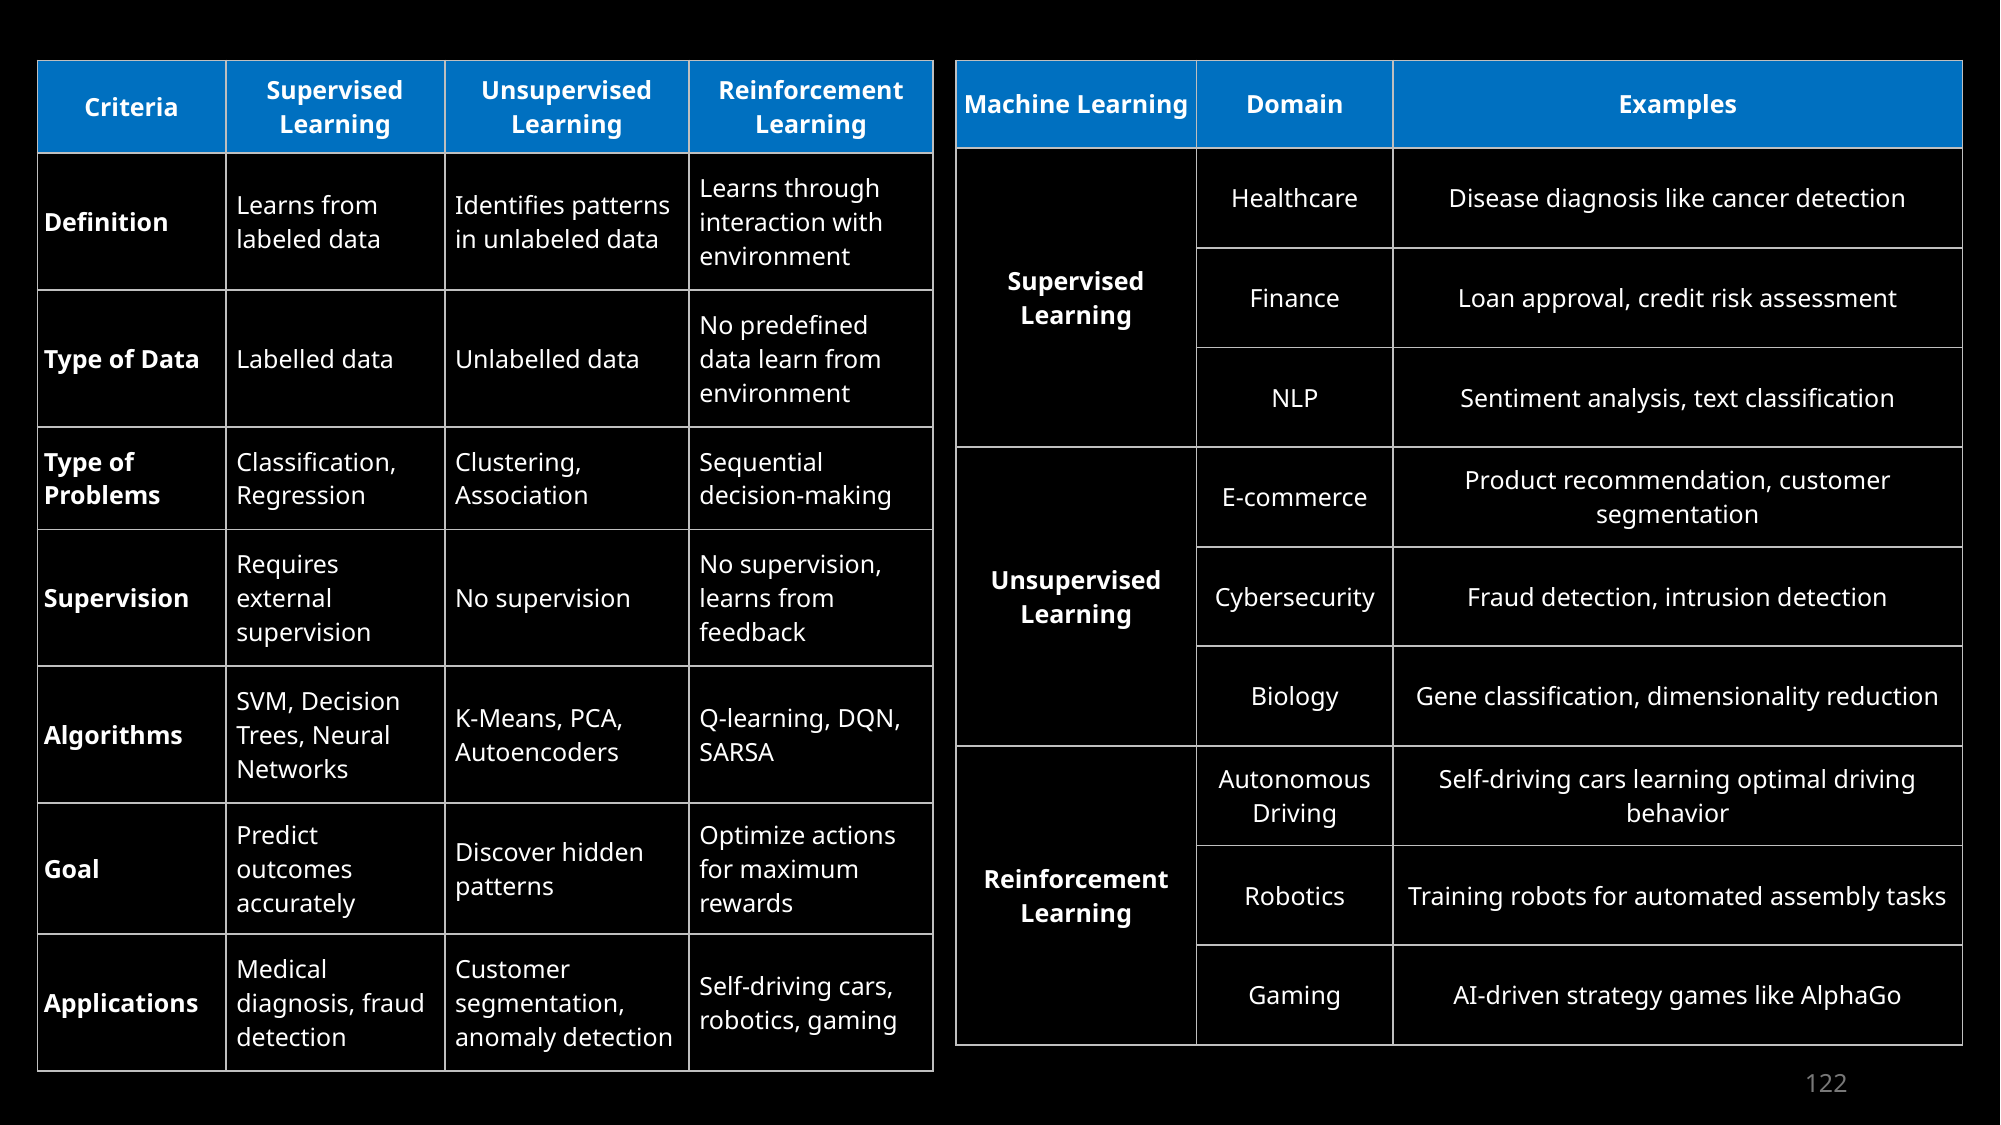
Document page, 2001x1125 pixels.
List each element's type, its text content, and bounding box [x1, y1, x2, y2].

table_cell Type of Problems [38, 428, 225, 529]
table_cell Supervised Learning [957, 149, 1196, 446]
table_cell Training robots for automated assembly tasks [1394, 846, 1962, 944]
table_cell Definition [38, 154, 225, 289]
table_cell Cybersecurity [1197, 548, 1392, 645]
table_cell Finance [1197, 249, 1392, 347]
table_cell Sentiment analysis, text classification [1394, 348, 1962, 446]
table_cell Unlabelled data [446, 291, 688, 426]
table_header Criteria [38, 61, 225, 152]
table_cell NLP [1197, 348, 1392, 446]
table_cell Clustering, Association [446, 428, 688, 529]
table_header Unsupervised Learning [446, 61, 688, 152]
table_cell No supervision [446, 530, 688, 665]
table_cell Unsupervised Learning [957, 448, 1196, 745]
table_header Domain [1197, 61, 1392, 147]
table_cell No predefined data learn from environment [690, 291, 932, 426]
table_cell Identifies patterns in unlabeled data [446, 154, 688, 289]
table_cell Fraud detection, intrusion detection [1394, 548, 1962, 645]
table_cell Robotics [1197, 846, 1392, 944]
table_cell No supervision, learns from feedback [690, 530, 932, 665]
table_cell Biology [1197, 647, 1392, 745]
table_cell AI-driven strategy games like AlphaGo [1394, 946, 1962, 1044]
table_header Supervised Learning [227, 61, 444, 152]
table_cell Learns through interaction with environment [690, 154, 932, 289]
table_cell Healthcare [1197, 149, 1392, 247]
table_header Reinforcement Learning [690, 61, 932, 152]
table_cell Gaming [1197, 946, 1392, 1044]
table_header Examples [1394, 61, 1962, 147]
table_cell Product recommendation, customer segmentation [1394, 448, 1962, 546]
table_cell Goal [38, 804, 225, 933]
table_cell Type of Data [38, 291, 225, 426]
table_cell Supervision [38, 530, 225, 665]
table_cell Applications [38, 935, 225, 1070]
table_cell SVM, Decision Trees, Neural Networks [227, 667, 444, 802]
table_cell Discover hidden patterns [446, 804, 688, 933]
slide_number 122 [1412, 1046, 1863, 1125]
table_cell Medical diagnosis, fraud detection [227, 935, 444, 1070]
table_cell Optimize actions for maximum rewards [690, 804, 932, 933]
table_cell K-Means, PCA, Autoencoders [446, 667, 688, 802]
table_header Machine Learning [957, 61, 1196, 147]
table_cell Q-learning, DQN, SARSA [690, 667, 932, 802]
table_cell Classification, Regression [227, 428, 444, 529]
table_cell Autonomous Driving [1197, 747, 1392, 845]
table_cell Algorithms [38, 667, 225, 802]
table_cell E-commerce [1197, 448, 1392, 546]
table_cell Self-driving cars learning optimal driving behavior [1394, 747, 1962, 845]
table_cell Learns from labeled data [227, 154, 444, 289]
table_cell Requires external supervision [227, 530, 444, 665]
table_cell Gene classification, dimensionality reduction [1394, 647, 1962, 745]
table_cell Disease diagnosis like cancer detection [1394, 149, 1962, 247]
table_cell Predict outcomes accurately [227, 804, 444, 933]
table_cell Loan approval, credit risk assessment [1394, 249, 1962, 347]
table_cell Customer segmentation, anomaly detection [446, 935, 688, 1070]
table_cell Sequential decision-making [690, 428, 932, 529]
table_cell Reinforcement Learning [957, 747, 1196, 1044]
table_cell Labelled data [227, 291, 444, 426]
table_cell Self-driving cars, robotics, gaming [690, 935, 932, 1070]
